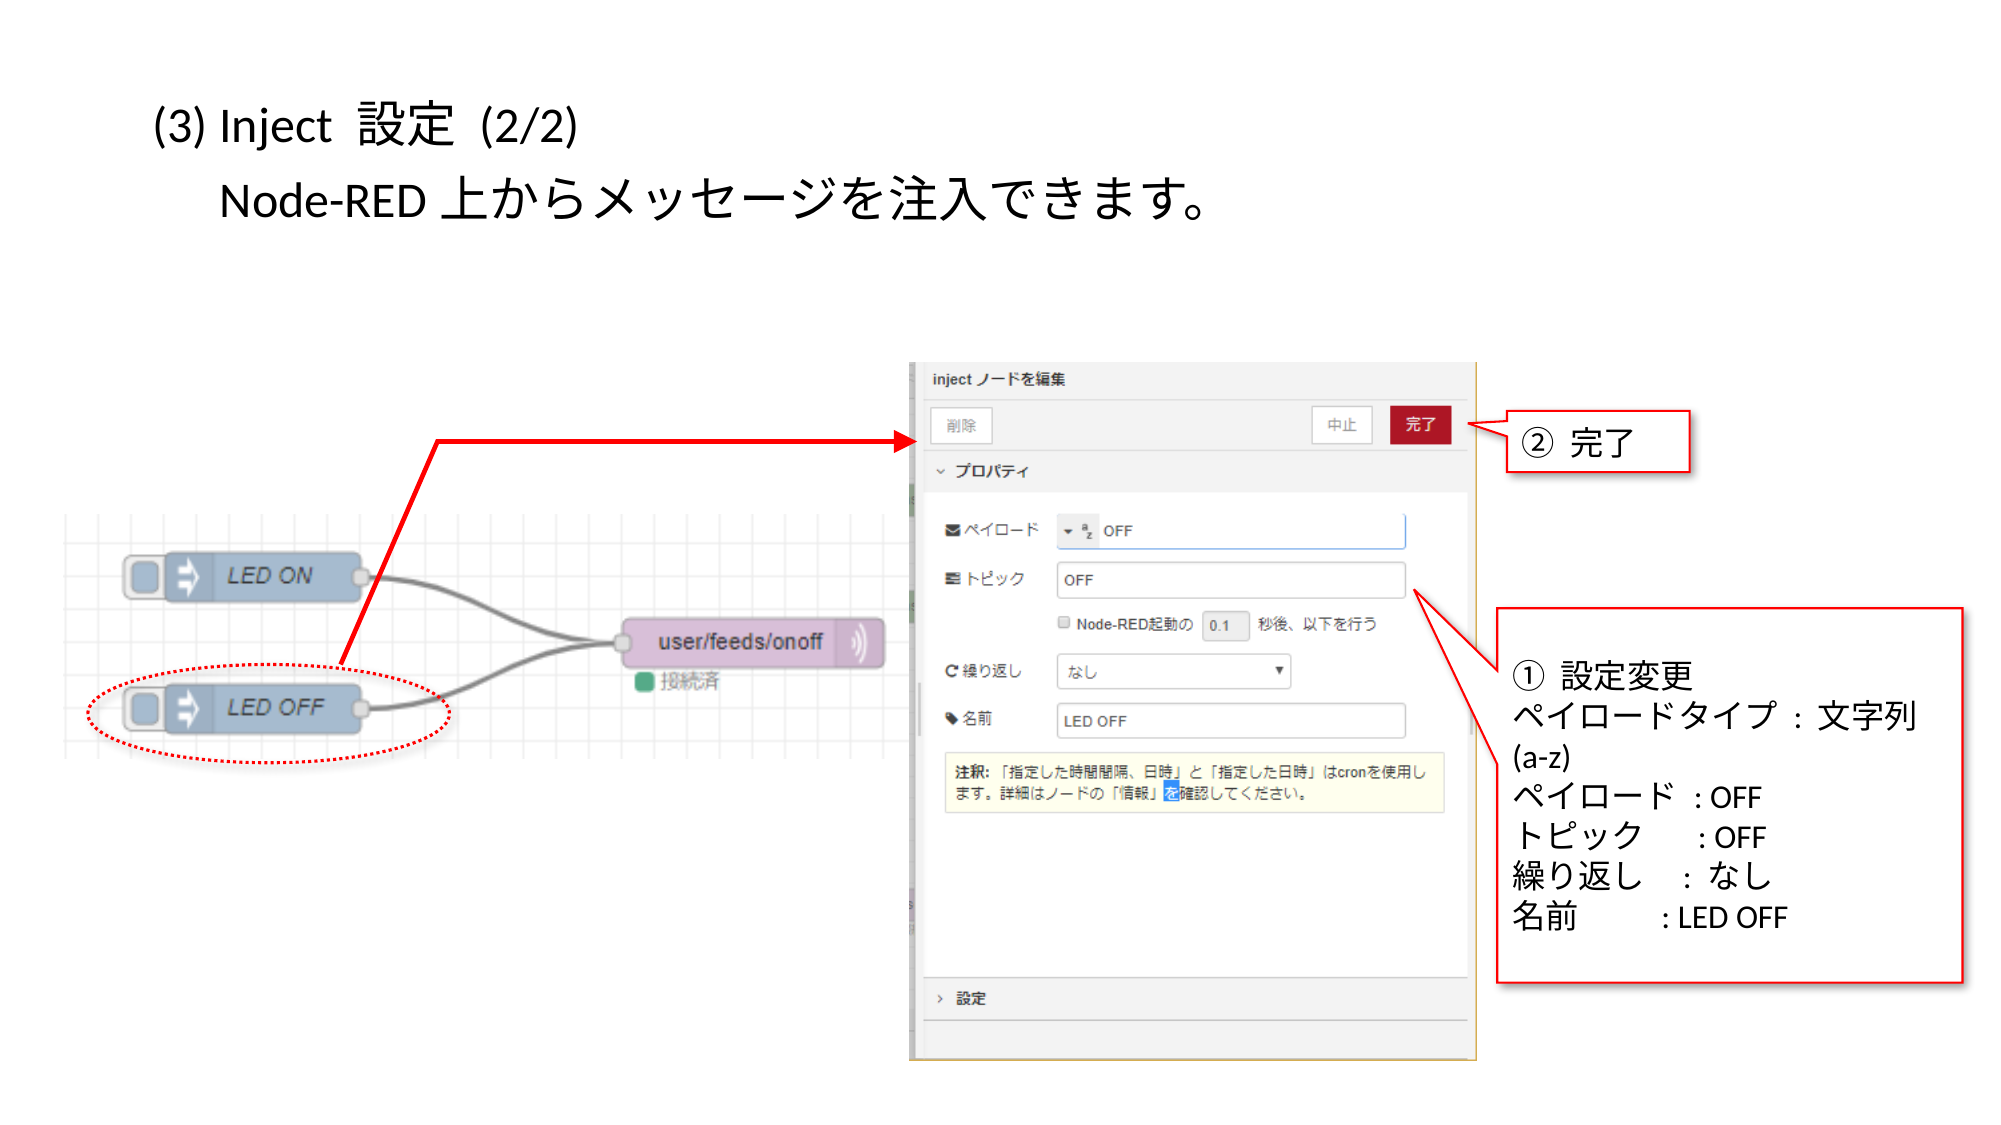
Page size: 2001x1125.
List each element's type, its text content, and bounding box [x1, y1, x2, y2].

text_box [196, 759, 340, 764]
text_box [404, 431, 909, 514]
text_box ② 完了 [1477, 409, 1691, 474]
text_box (3) Inject 設定 (2/2) Node-RED上からメッセージを注入できます。 [137, 91, 1963, 534]
picture [63, 362, 1477, 1061]
text_box ① 設定変更 ペイロードタイプ : 文字列(a-z) ペイロード : OFF トピック : OFF 繰り返し : なし 名前 : LED OFF [1477, 607, 1964, 984]
